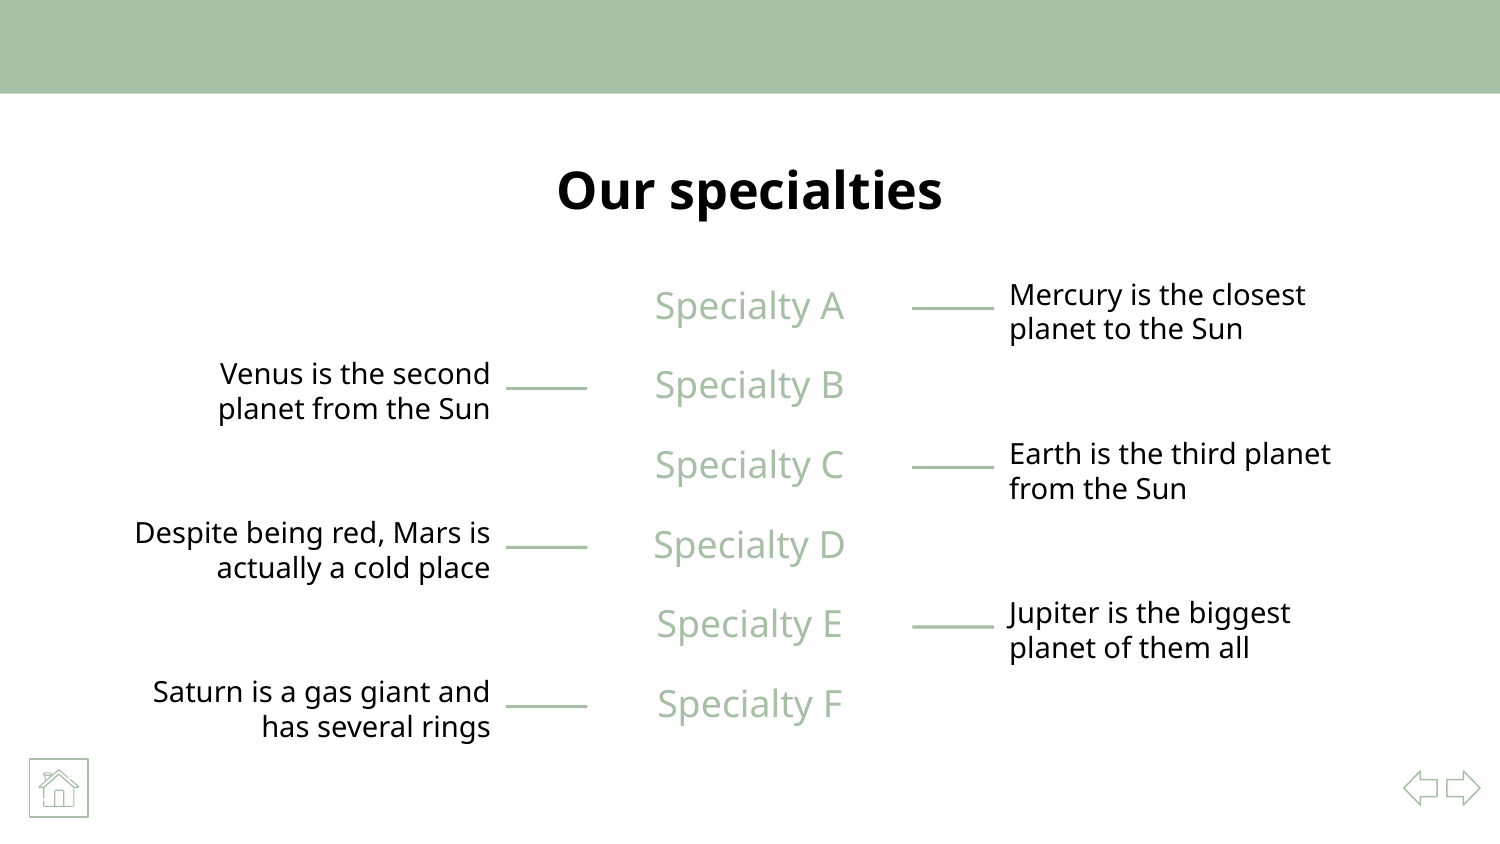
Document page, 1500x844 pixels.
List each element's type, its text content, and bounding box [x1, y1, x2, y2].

subtitle Saturn is a gas giant and has several rings [117, 658, 506, 755]
subtitle Despite being red, Mars is actually a cold place [117, 499, 506, 596]
subtitle Specialty D [587, 514, 913, 581]
subtitle Specialty B [587, 354, 913, 422]
text_box [38, 769, 80, 807]
title Our specialties [116, 142, 1383, 233]
subtitle Specialty E [587, 593, 913, 661]
subtitle Specialty A [587, 275, 913, 342]
subtitle Earth is the third planet from the Sun [994, 420, 1383, 516]
text_box [1403, 771, 1438, 806]
subtitle Venus is the second planet from the Sun [117, 340, 506, 437]
subtitle Specialty C [587, 434, 913, 502]
subtitle Jupiter is the biggest planet of them all [994, 579, 1383, 675]
subtitle Specialty F [587, 673, 913, 740]
text_box [29, 758, 88, 818]
text_box [1446, 770, 1481, 806]
subtitle Mercury is the closest planet to the Sun [994, 260, 1383, 357]
